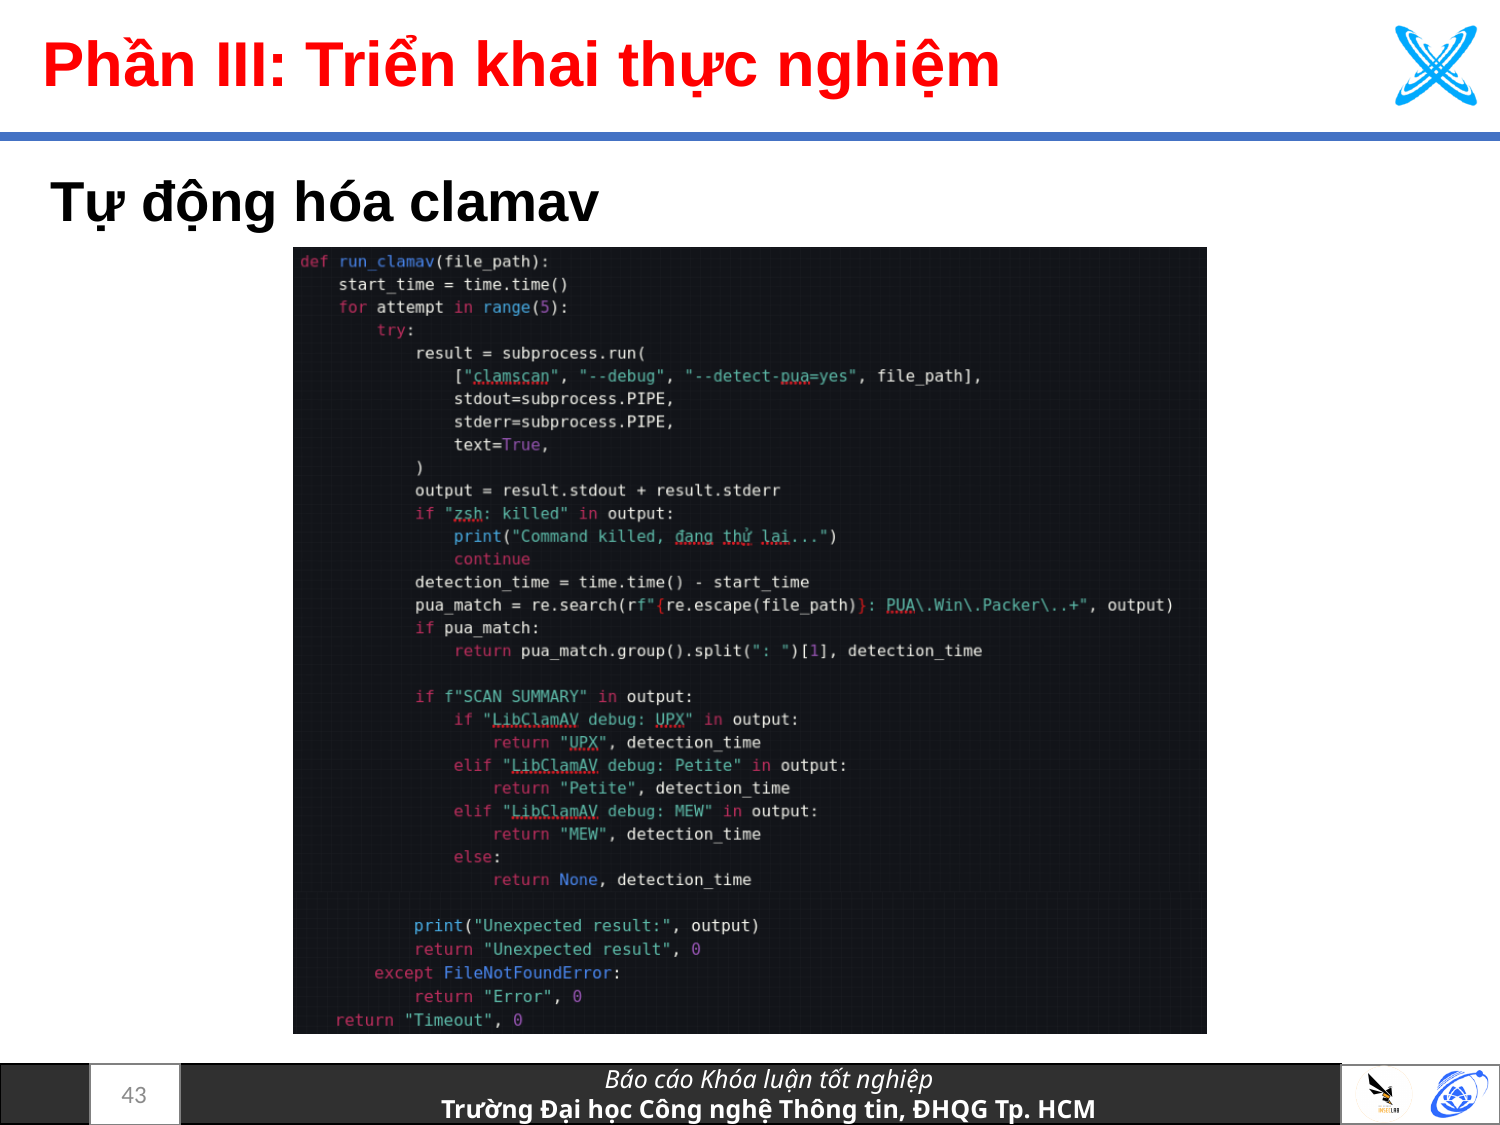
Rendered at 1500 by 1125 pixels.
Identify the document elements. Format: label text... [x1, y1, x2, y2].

picture [1426, 1053, 1495, 1125]
picture [1377, 5, 1493, 125]
picture [1352, 1062, 1416, 1125]
slide_number 43 [95, 1063, 162, 1124]
title Phần III: Triển khai thực nghiệm [27, 23, 1376, 108]
list Tự động hóa clamav [35, 165, 1446, 1034]
picture [293, 247, 1207, 1034]
